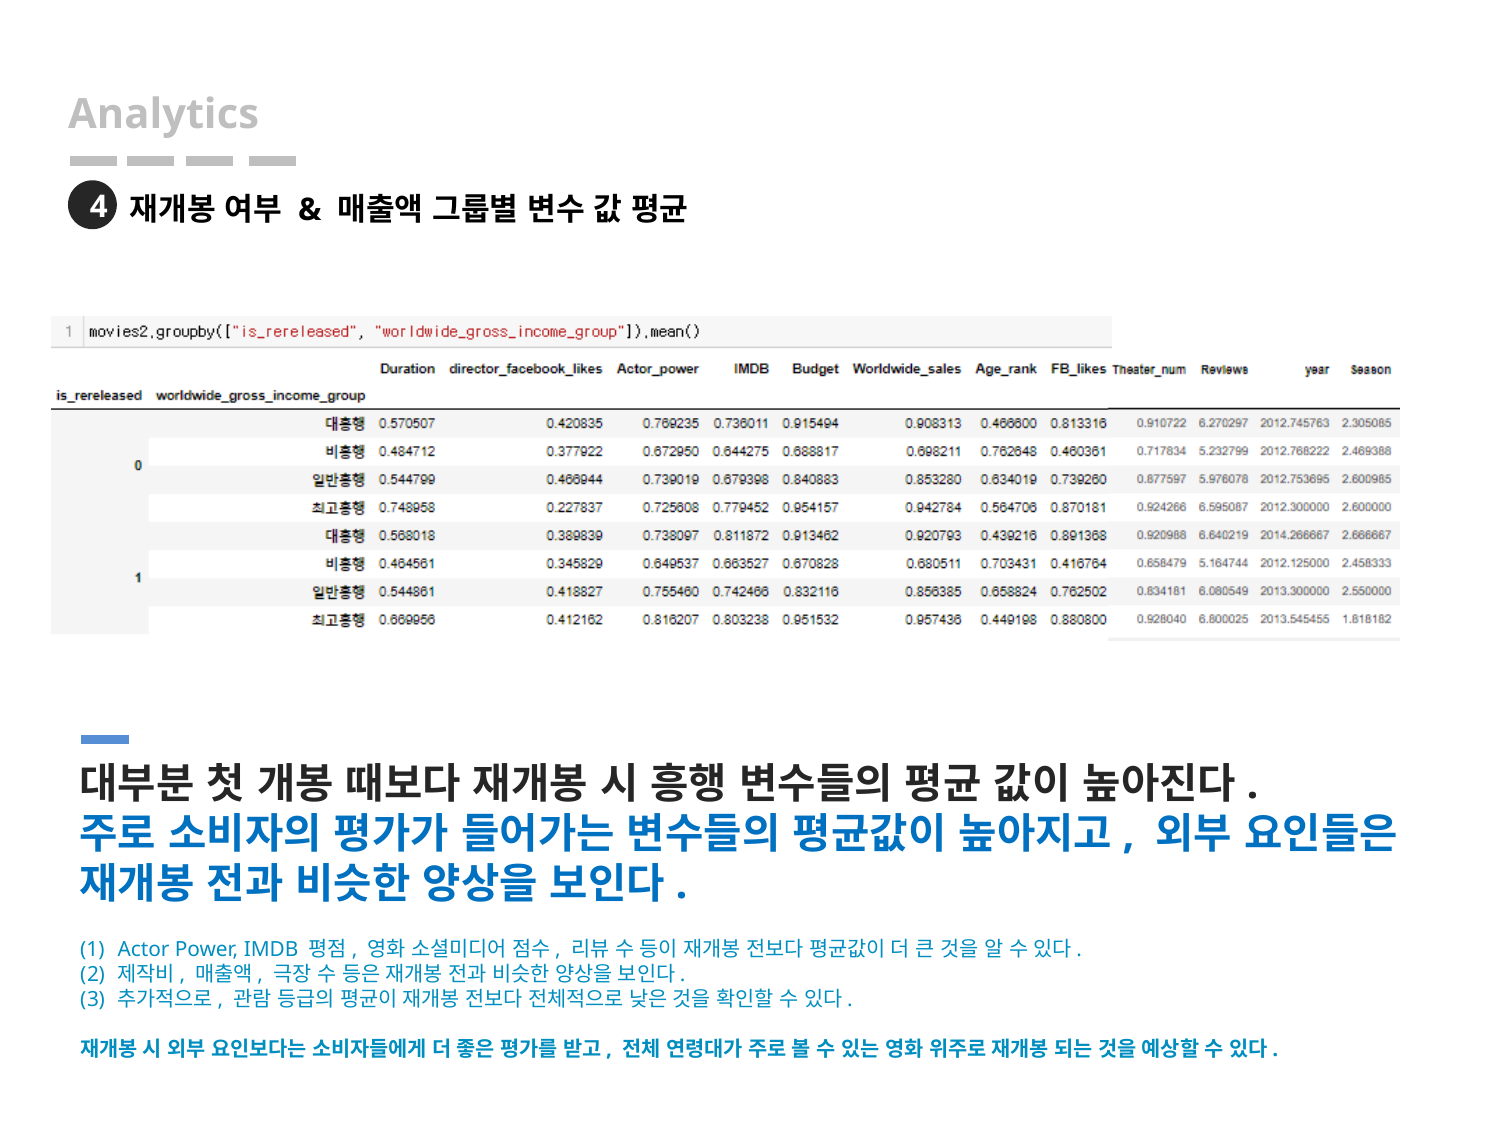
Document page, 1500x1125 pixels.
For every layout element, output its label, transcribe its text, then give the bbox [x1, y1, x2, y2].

text_box 4 [65, 178, 119, 232]
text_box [50, 316, 1400, 642]
text_box 대부분 첫 개봉 때보다 재개봉 시 흥행 변수들의 평균 값이 높아진다. 주로 소비자의 평가가 들어가는 변수들의 평균값이 높아지고, 외부 요인들은 재개봉 전과 비슷한 양상을 보인다. [64, 749, 1447, 915]
title Analytics [52, 79, 798, 185]
text_box Actor Power, IMDB 평점, 영화 소셜미디어 점수, 리뷰 수 등이 재개봉 전보다 평균값이 더 큰 것을 알 수 있다. 제작비, 매출액, 극장 수 등은 재개봉 전과 비슷한 양상을 보인다. 추가적으로, 관람 등급의 평균이 재개봉 전보다 전체적으로 낮은 것을 확인할 수 있다. 재개봉 시 외부 요인보다는 소비자들에게 더 좋은 평가를 받고, 전체 연령대가 주로 볼 수 있는 영화 위주로 재개봉 되는 것을 예상할 수 있다. [65, 928, 1412, 1069]
text_box 재개봉 여부 & 매출액 그룹별 변수 값 평균 [114, 181, 1408, 231]
